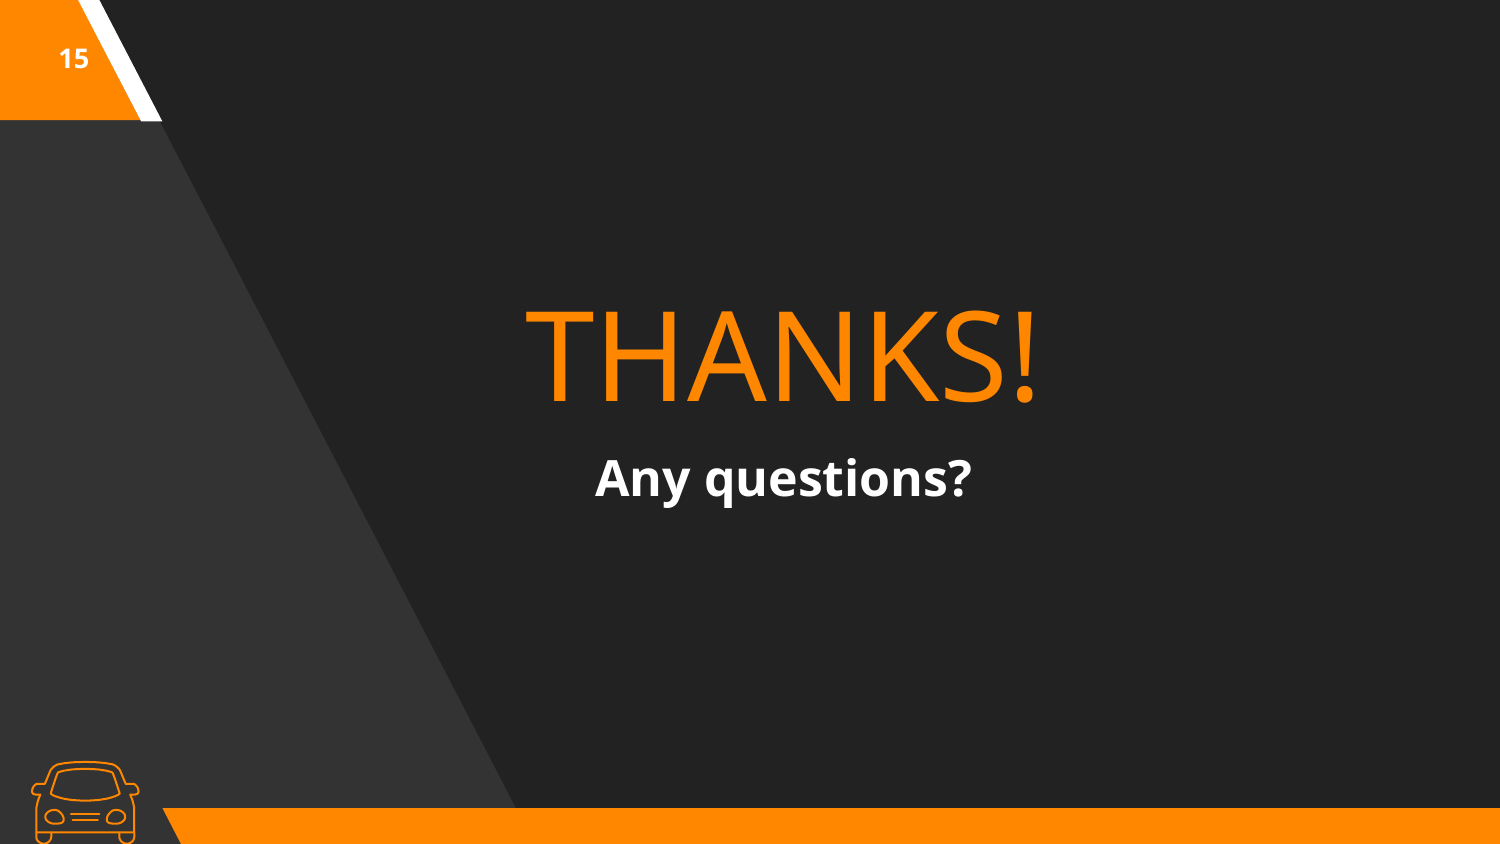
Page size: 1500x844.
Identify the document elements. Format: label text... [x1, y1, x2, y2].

text_box Any questions? [194, 431, 1374, 622]
text_box THANKS! [236, 256, 1332, 431]
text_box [31, 761, 139, 844]
text_box ‹#› [24, 0, 123, 121]
